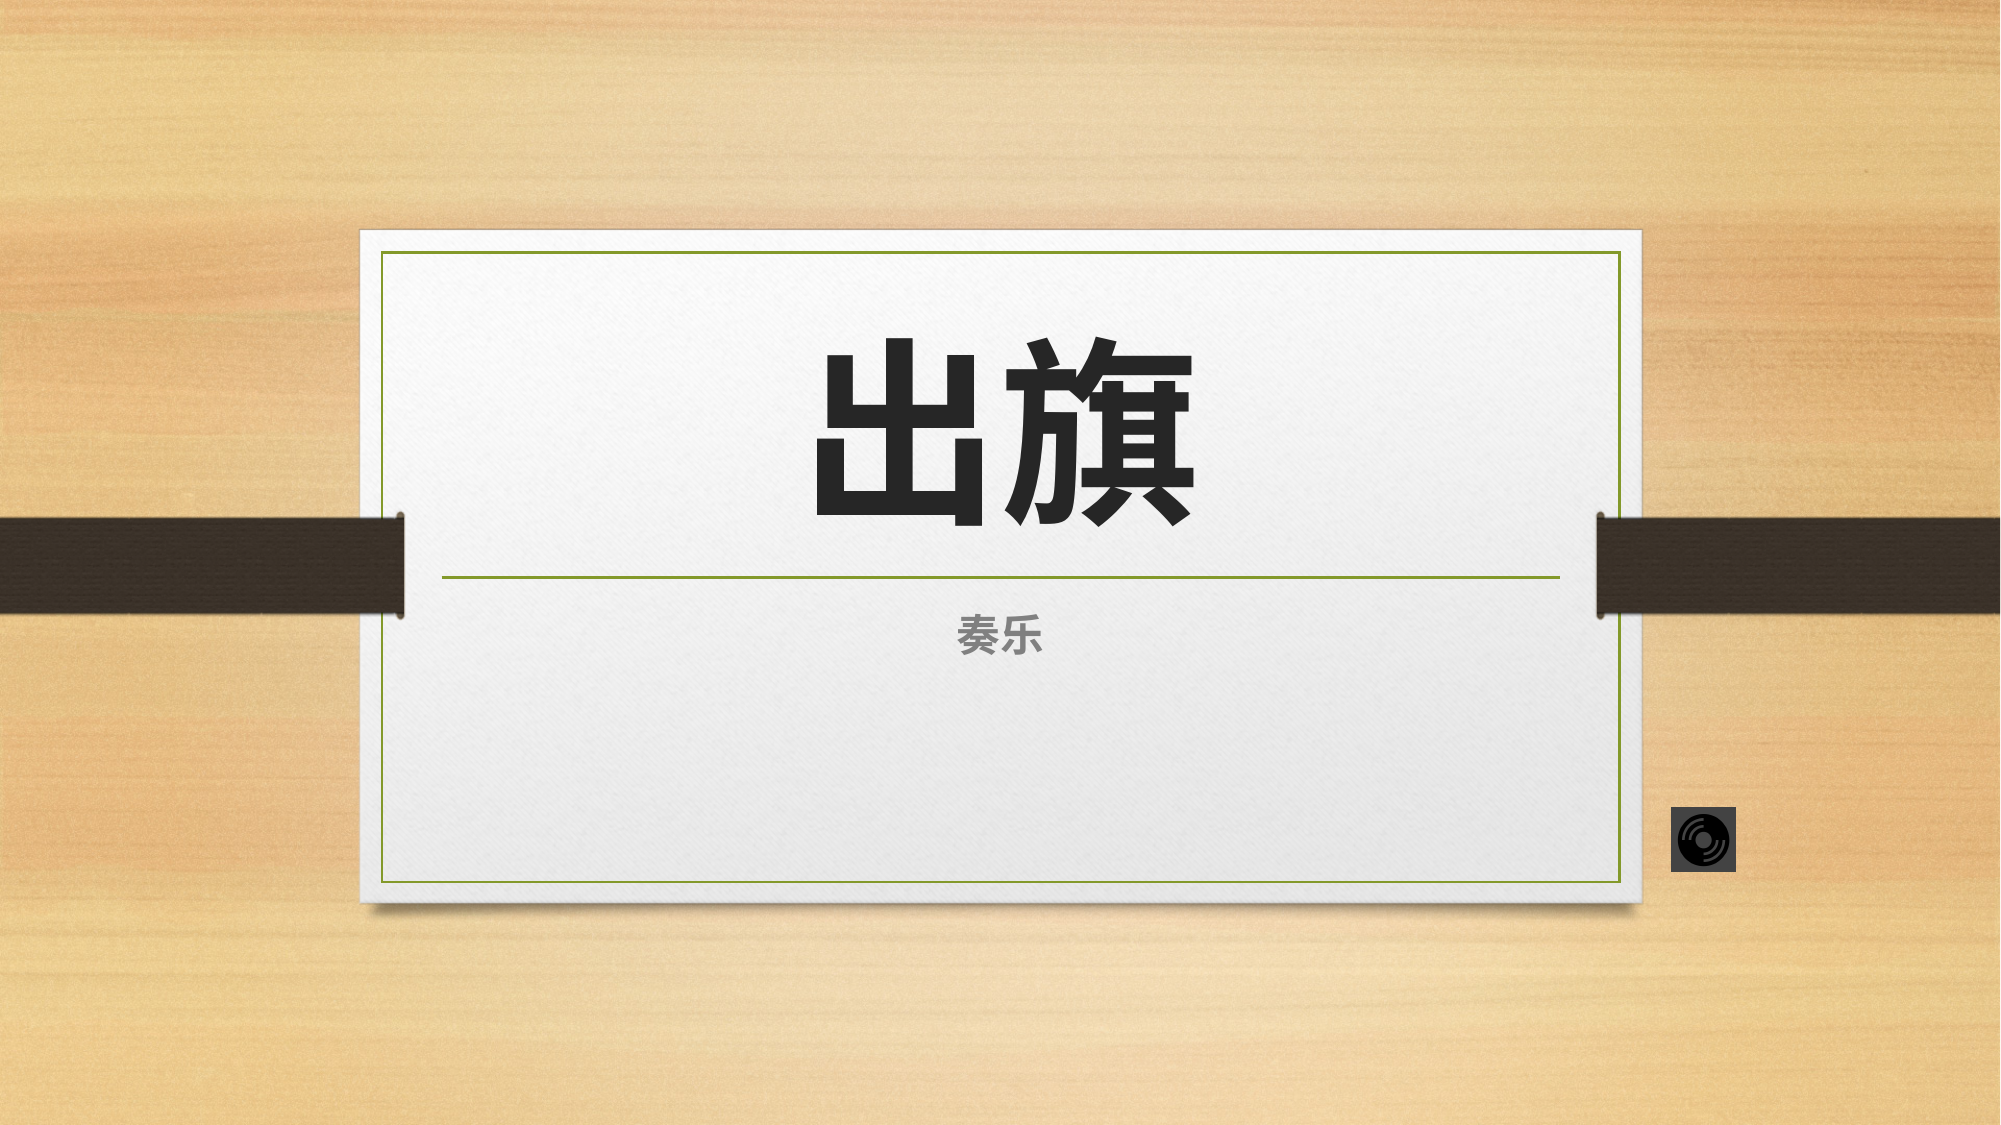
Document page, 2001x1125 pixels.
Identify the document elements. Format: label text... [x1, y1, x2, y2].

subtitle 奏乐 [441, 600, 1560, 817]
title 出旗 [441, 306, 1560, 556]
picture [0, 0, 2001, 1125]
